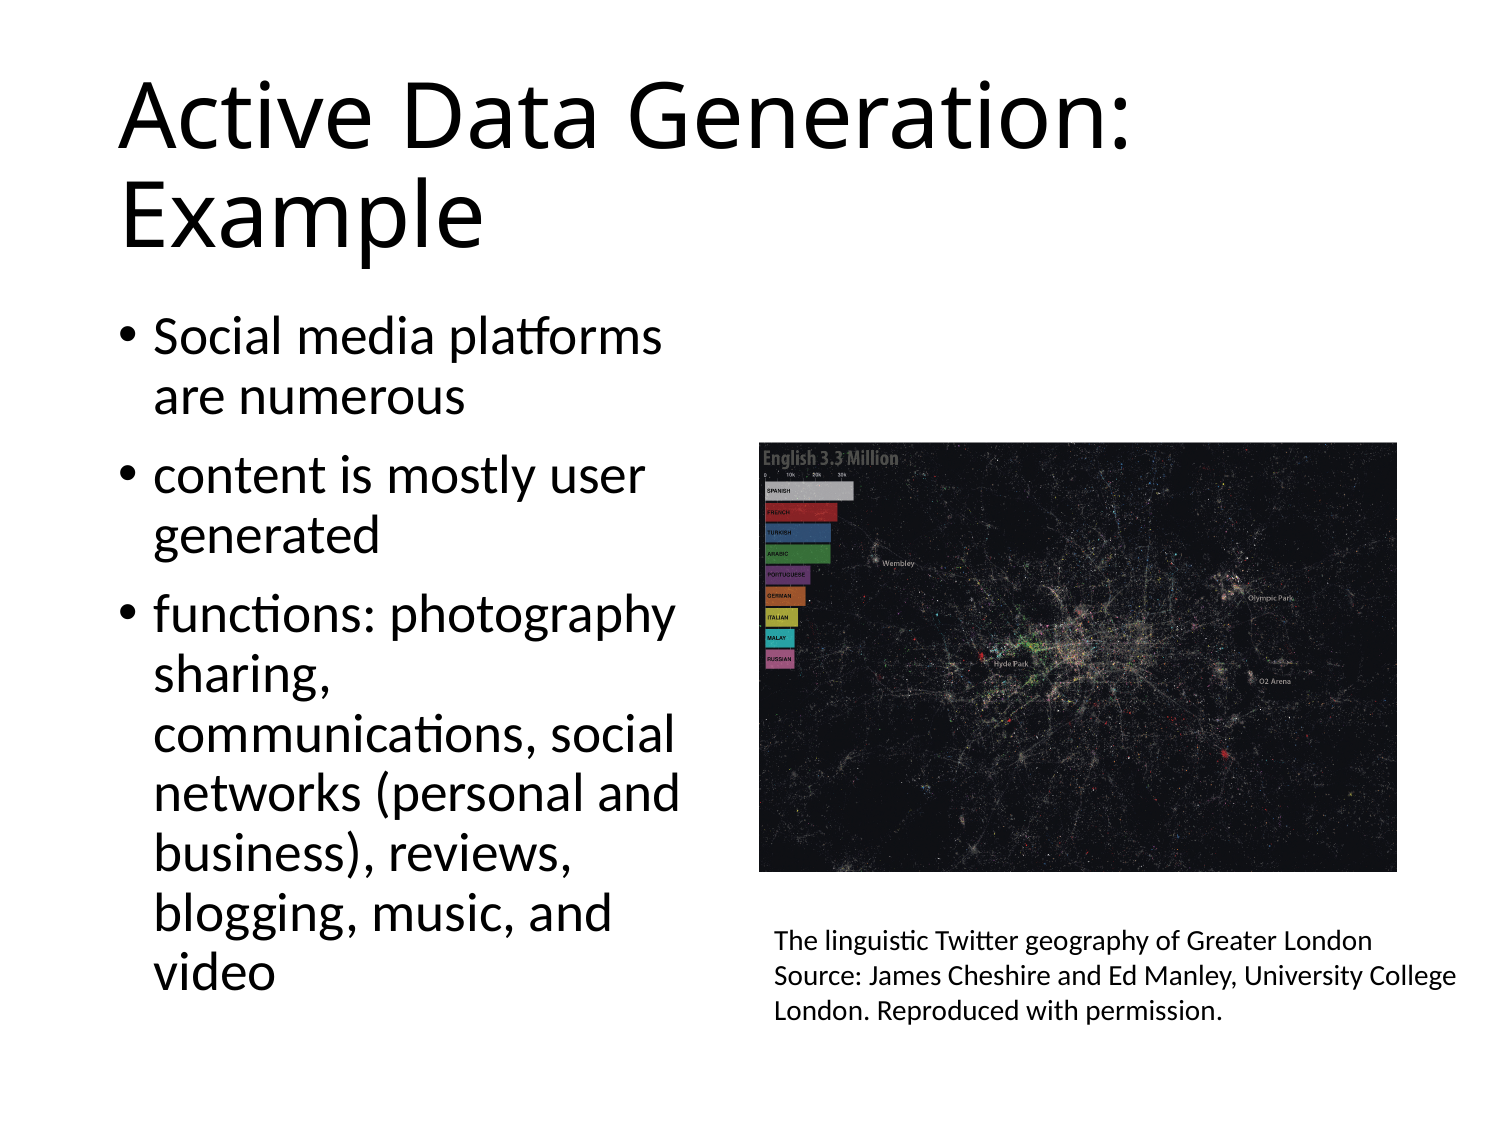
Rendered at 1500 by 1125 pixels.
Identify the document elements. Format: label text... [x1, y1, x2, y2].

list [759, 441, 1397, 872]
list Social media platforms are numerous content is mostly user generated functions: photography sharing, communications, social networks (personal and business), reviews, blogging, music, and video [103, 299, 741, 1014]
title Active Data Generation: Example [103, 59, 1397, 278]
text_box The linguistic Twitter geography of Greater London Source: James Cheshire and Ed Manley, University College London. Reproduced with permission. [759, 914, 1500, 1034]
